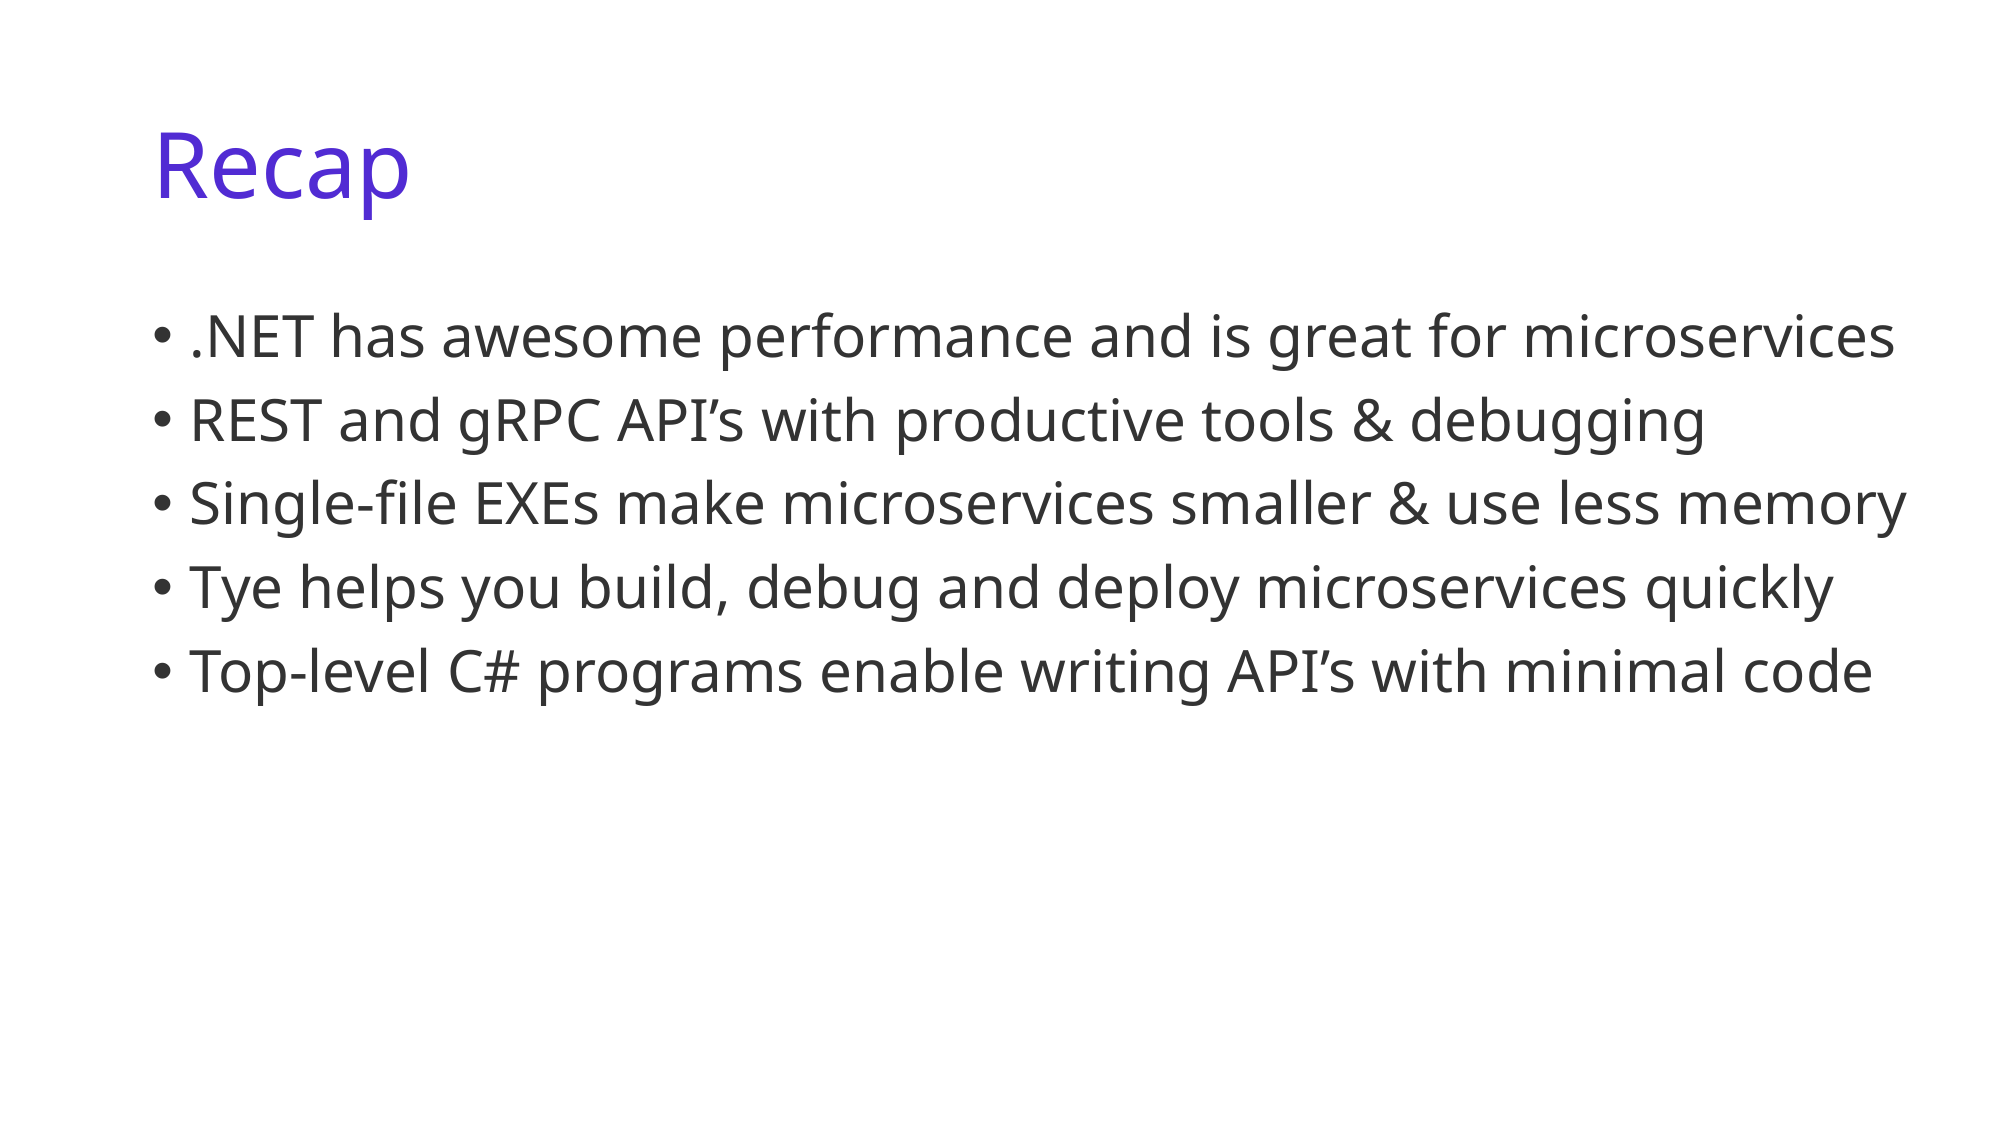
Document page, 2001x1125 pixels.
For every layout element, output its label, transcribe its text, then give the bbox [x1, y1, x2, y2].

title Recap [137, 59, 1863, 278]
list .NET has awesome performance and is great for microservices REST and gRPC API’s with productive tools & debugging Single-file EXEs make microservices smaller & use less memory Tye helps you build, debug and deploy microservices quickly Top-level C# programs enable writing API’s with minimal code [137, 299, 1959, 1014]
